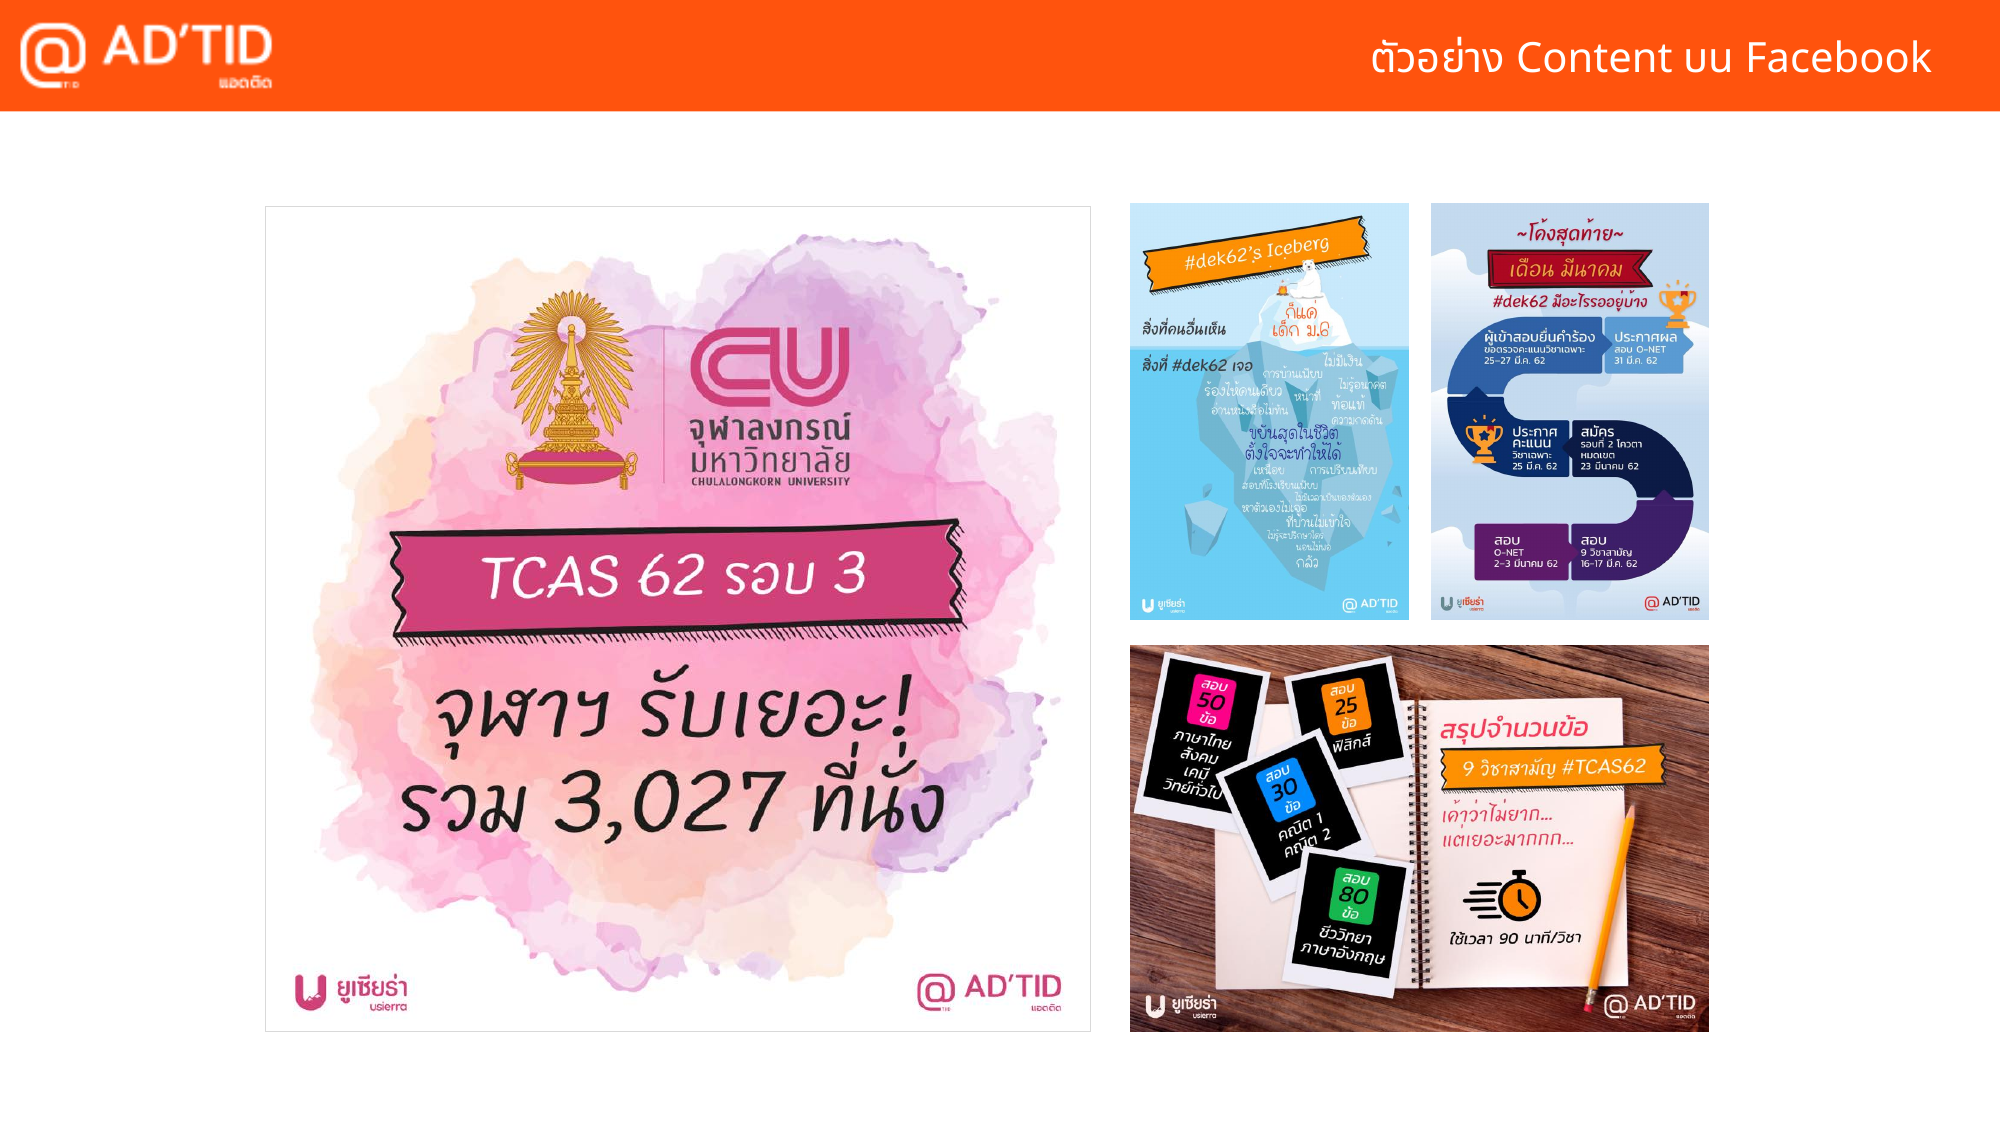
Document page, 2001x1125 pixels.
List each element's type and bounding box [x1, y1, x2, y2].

text_box [0, 0, 2000, 112]
picture [1130, 645, 1709, 1032]
picture [1431, 203, 1709, 621]
picture [265, 206, 1091, 1032]
picture [1130, 203, 1409, 621]
